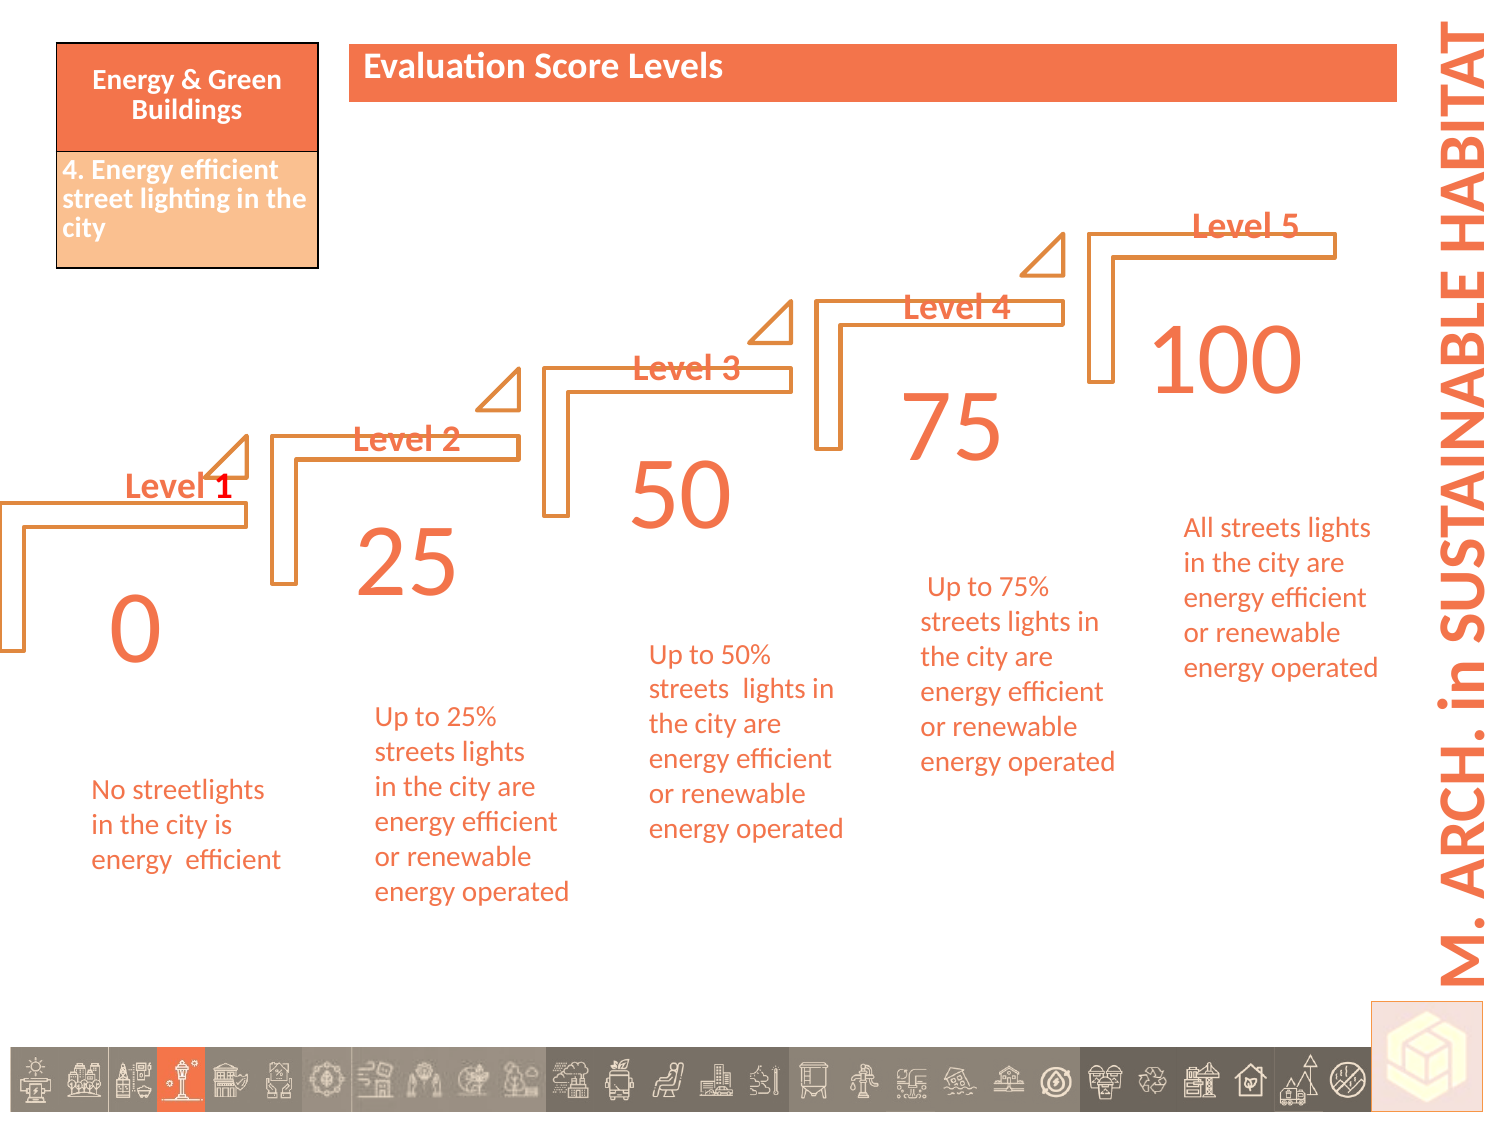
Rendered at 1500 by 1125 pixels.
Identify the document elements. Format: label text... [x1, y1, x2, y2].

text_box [76, 193, 1401, 918]
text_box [10, 1047, 301, 1113]
table_header Energy & Green Buildings [57, 44, 317, 57]
table_header Evaluation Score Levels [349, 44, 1397, 62]
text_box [547, 1047, 1366, 1113]
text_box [56, 58, 1393, 948]
picture [1371, 1001, 1483, 1112]
text_box M. ARCH. in SUSTAINABLE HABITAT [1410, 0, 1500, 1019]
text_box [302, 1047, 547, 1113]
